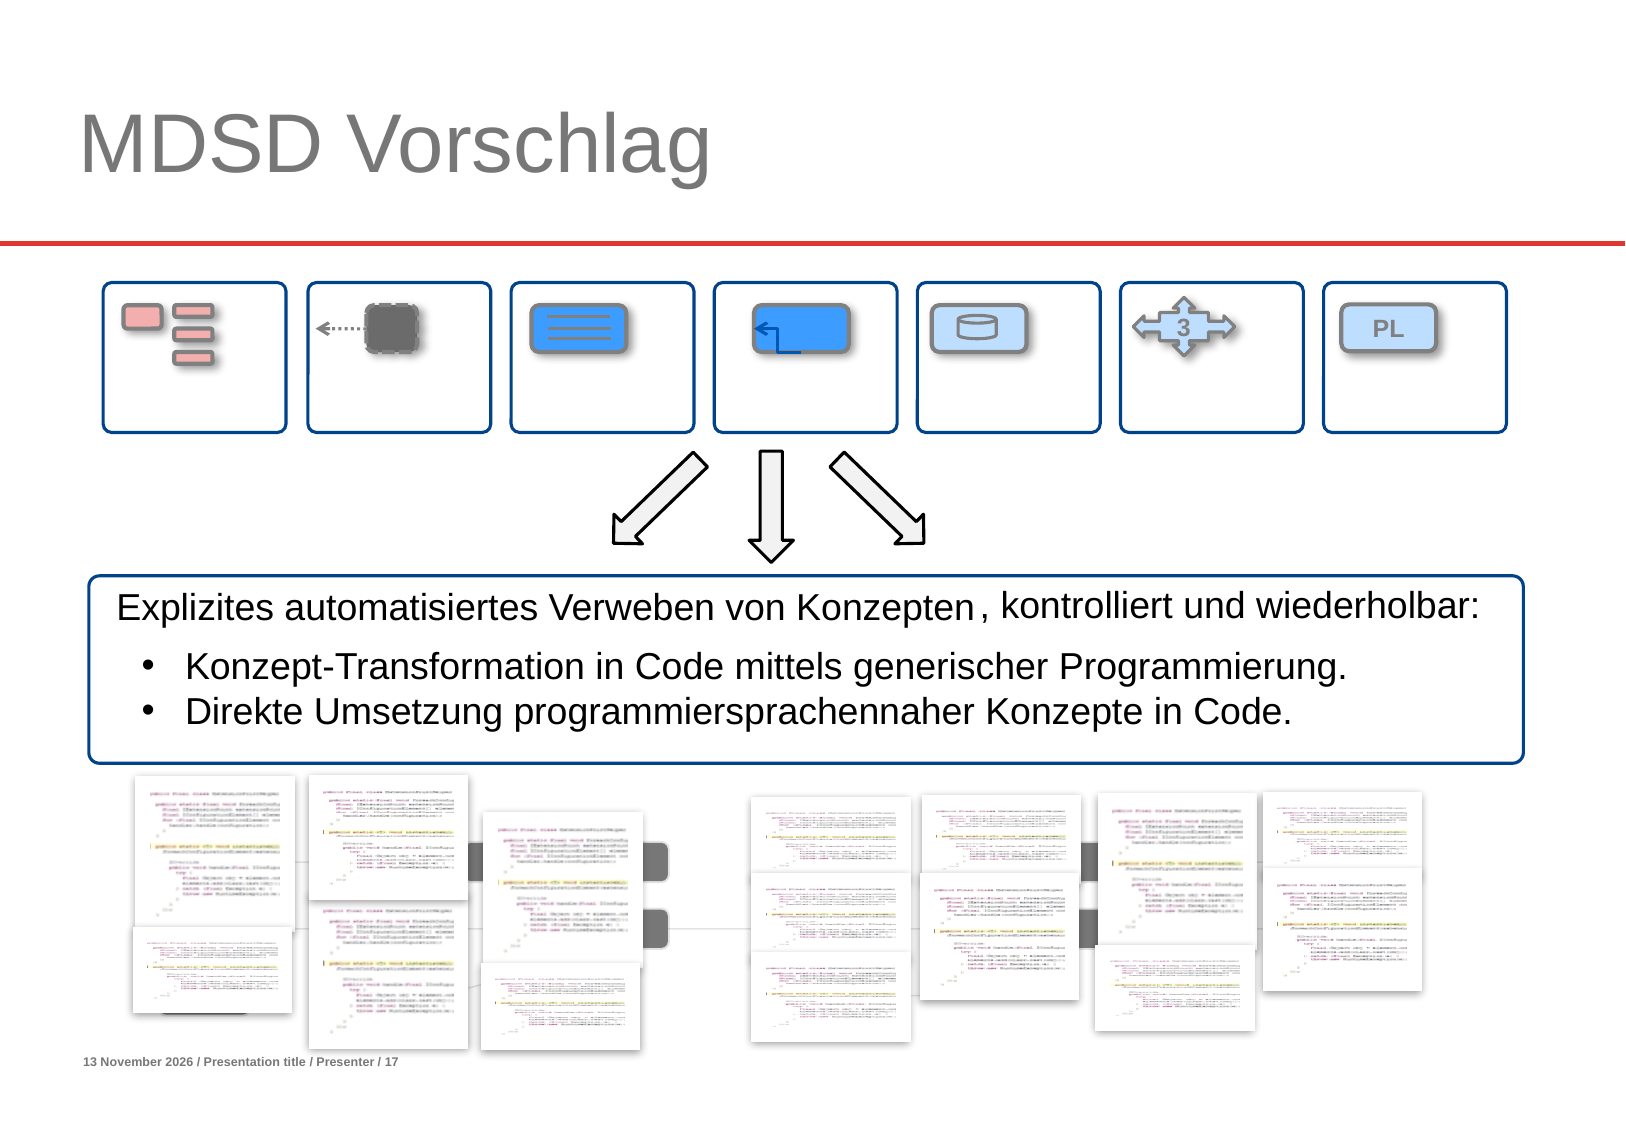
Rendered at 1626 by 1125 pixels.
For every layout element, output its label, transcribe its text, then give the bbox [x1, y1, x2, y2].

text_box MDSD Vorschlag [63, 45, 1269, 197]
text_box [86, 573, 1526, 766]
text_box [611, 450, 710, 546]
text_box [102, 282, 1507, 433]
text_box [827, 449, 927, 546]
text_box [747, 449, 796, 565]
text_box , kontrolliert und wiederholbar: [964, 573, 1549, 634]
text_box Konzept-Transformation in Code mittels generischer Programmierung. Direkte Umsetzung programmiersprachennaher Konzepte in Code. [126, 634, 1397, 740]
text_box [147, 789, 1408, 1036]
